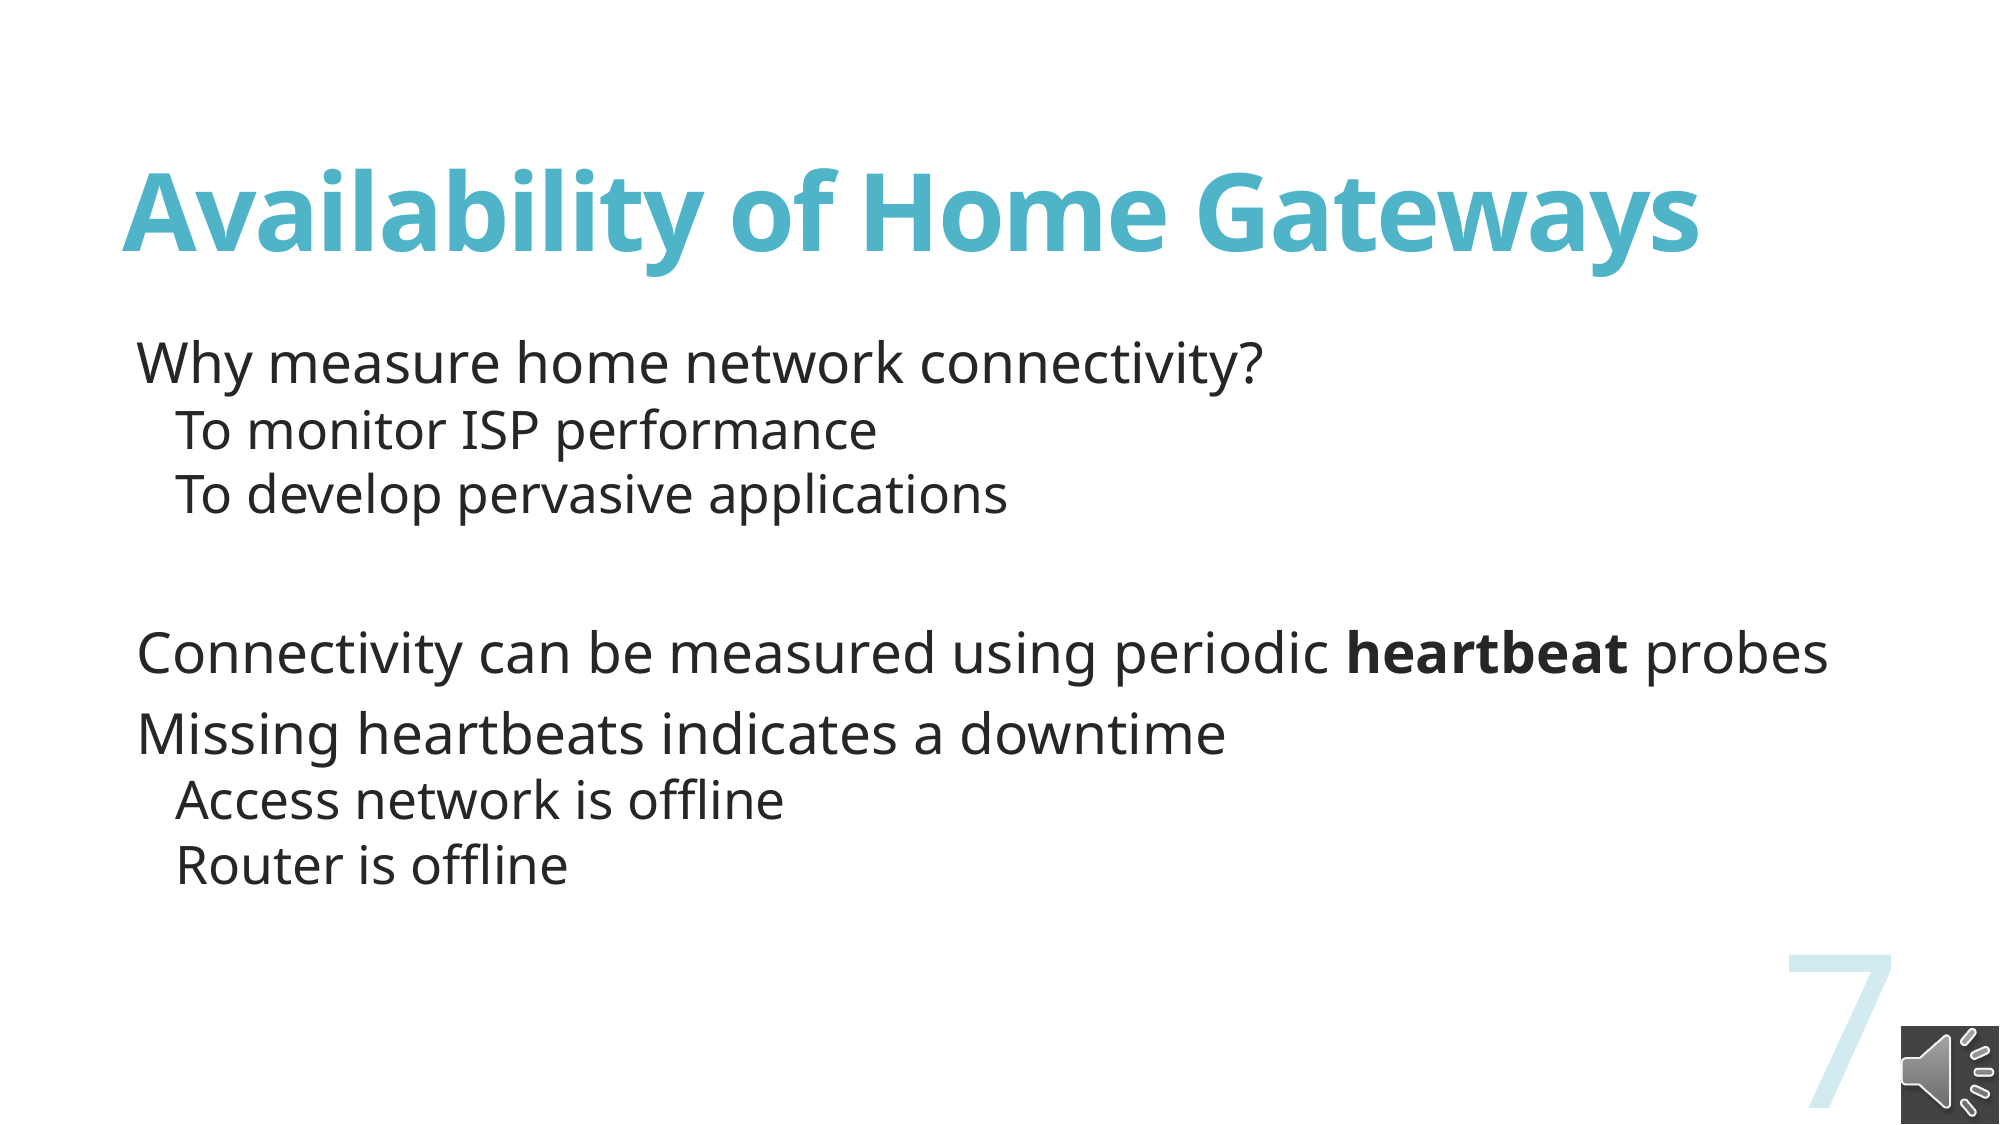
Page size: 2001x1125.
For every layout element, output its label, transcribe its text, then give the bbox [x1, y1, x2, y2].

slide_number 7 [1437, 963, 1918, 1125]
title Availability of Home Gateways [107, 81, 1875, 329]
list Why measure home network connectivity? To monitor ISP performance To develop pervasive applications Connectivity can be measured using periodic heartbeat probes Missing heartbeats indicates a downtime Access network is offline Router is offline [107, 329, 1876, 948]
picture [1899, 1024, 2000, 1125]
